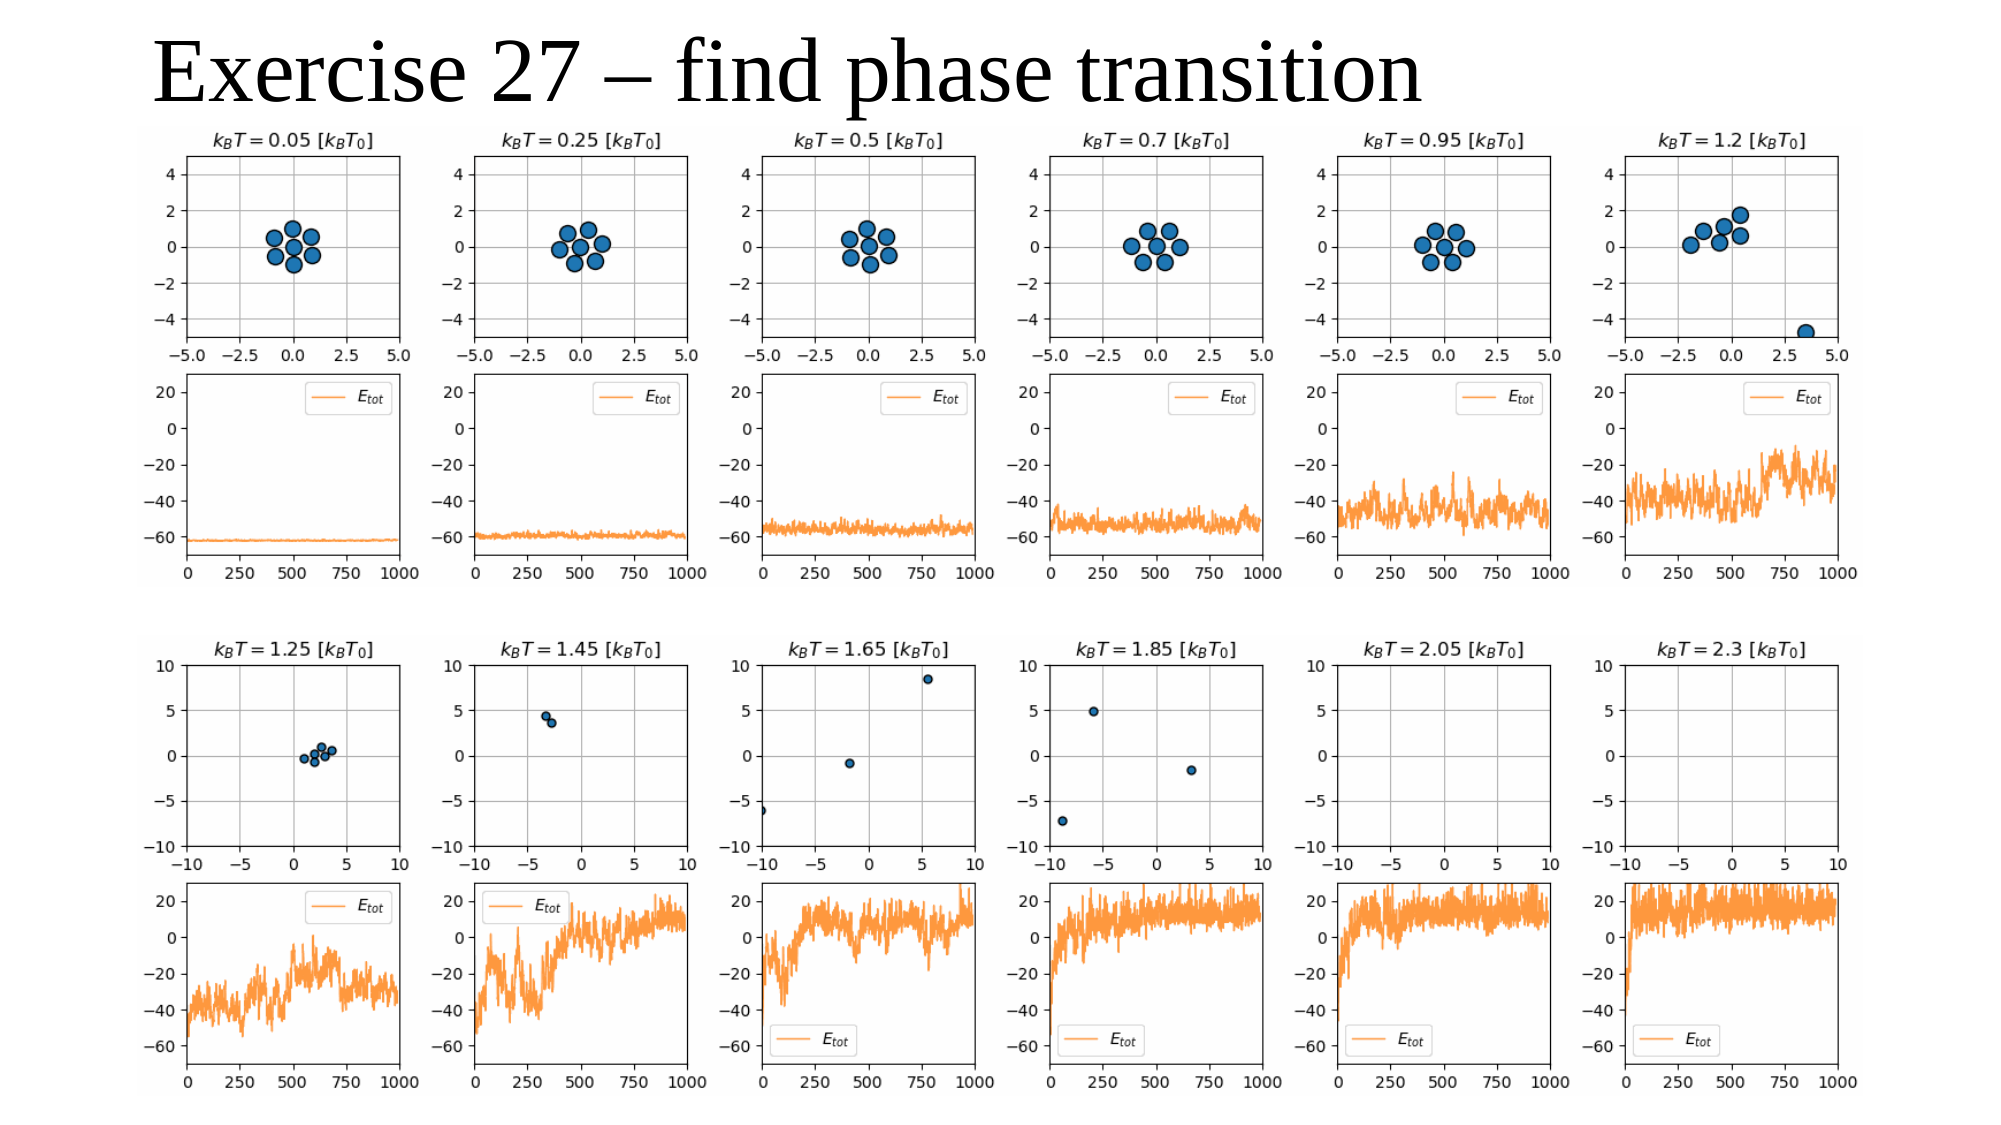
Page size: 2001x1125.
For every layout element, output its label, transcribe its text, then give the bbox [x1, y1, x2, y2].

title Exercise 27 – find phase transition [137, 0, 1863, 125]
picture [136, 635, 1863, 1097]
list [136, 125, 1863, 587]
